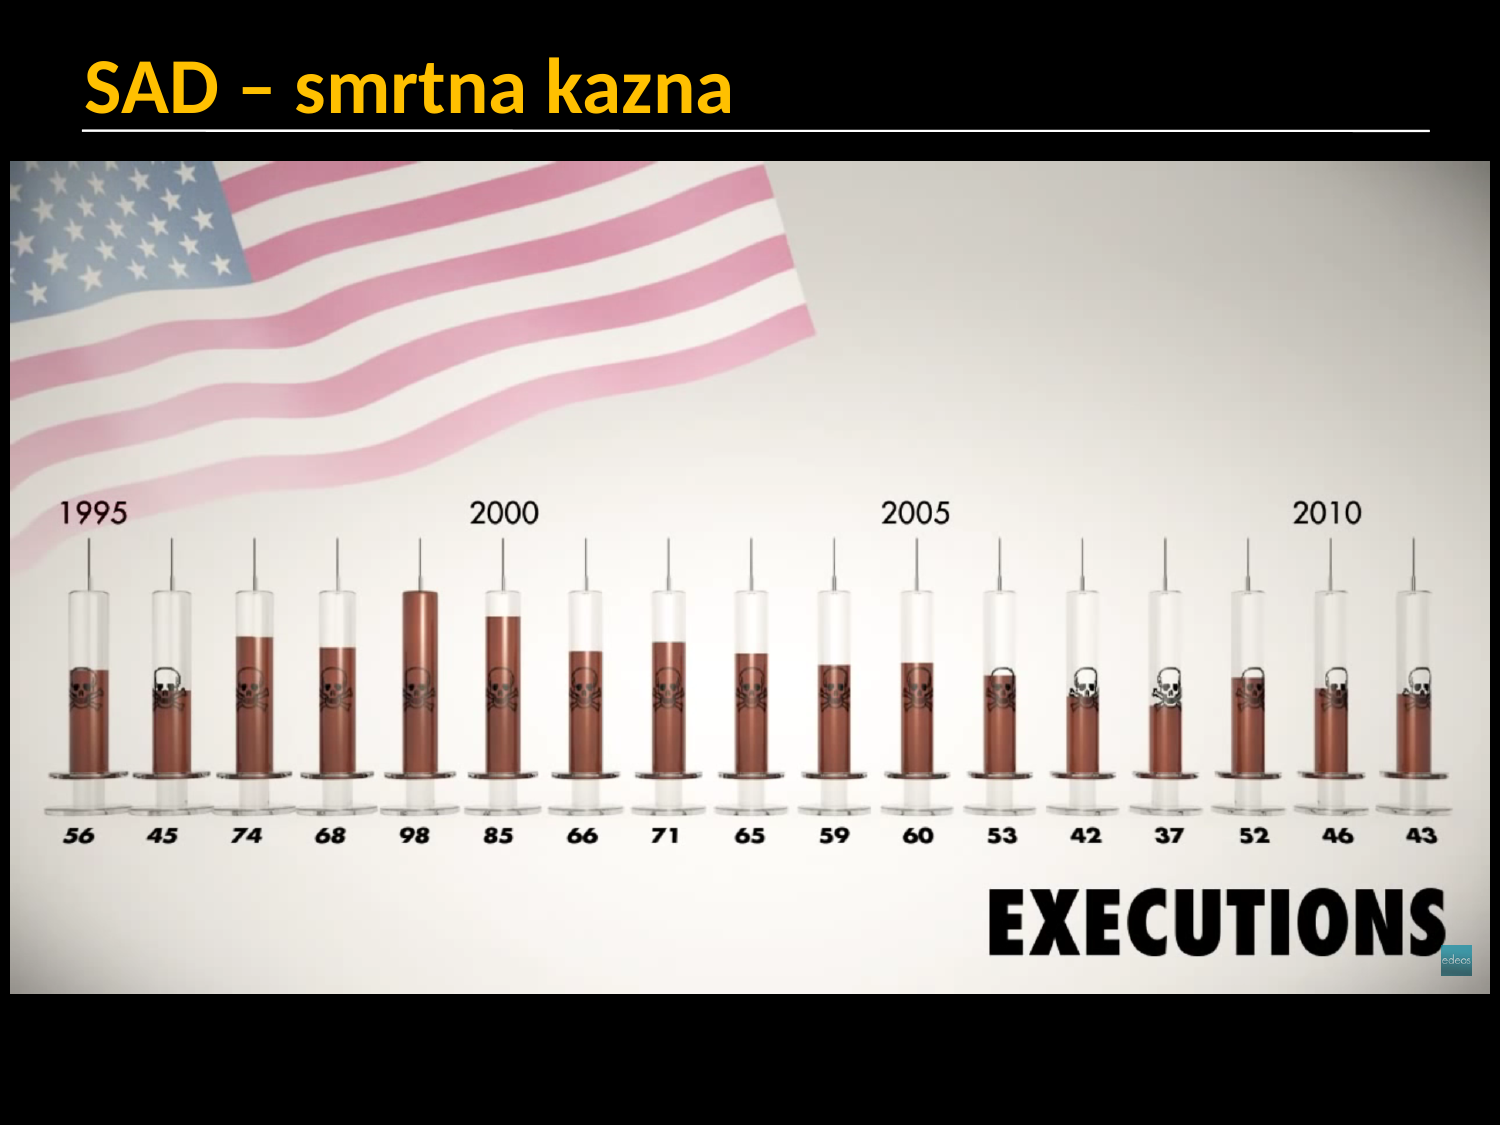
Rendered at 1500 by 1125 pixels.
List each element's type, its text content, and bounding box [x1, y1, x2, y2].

title SAD – smrtna kazna [70, 0, 1500, 171]
picture [9, 161, 1490, 995]
